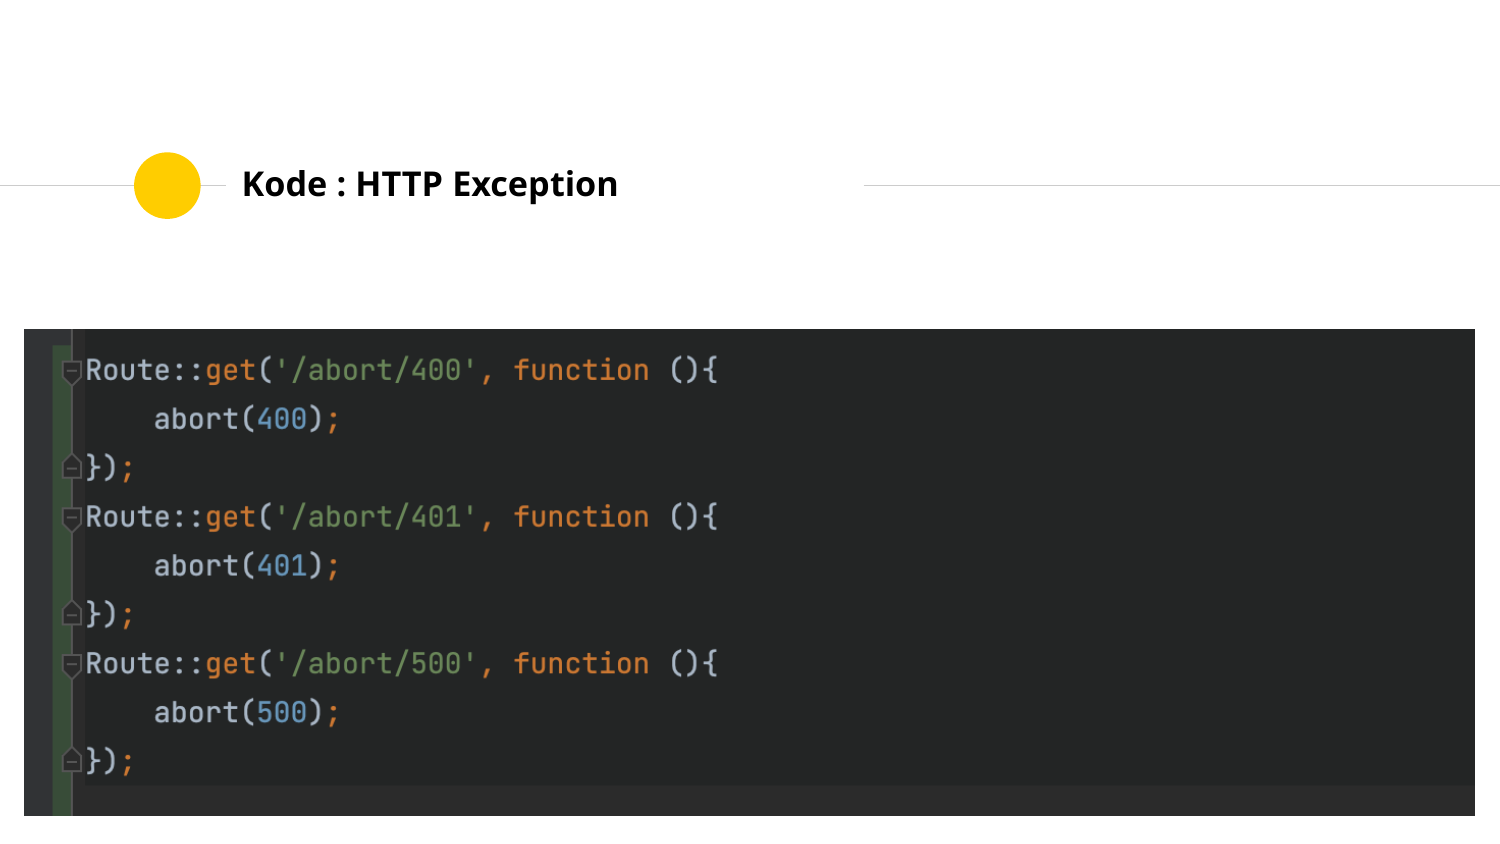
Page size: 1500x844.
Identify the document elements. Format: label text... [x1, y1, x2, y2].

title Kode : HTTP Exception [226, 146, 863, 219]
picture [24, 328, 1476, 816]
